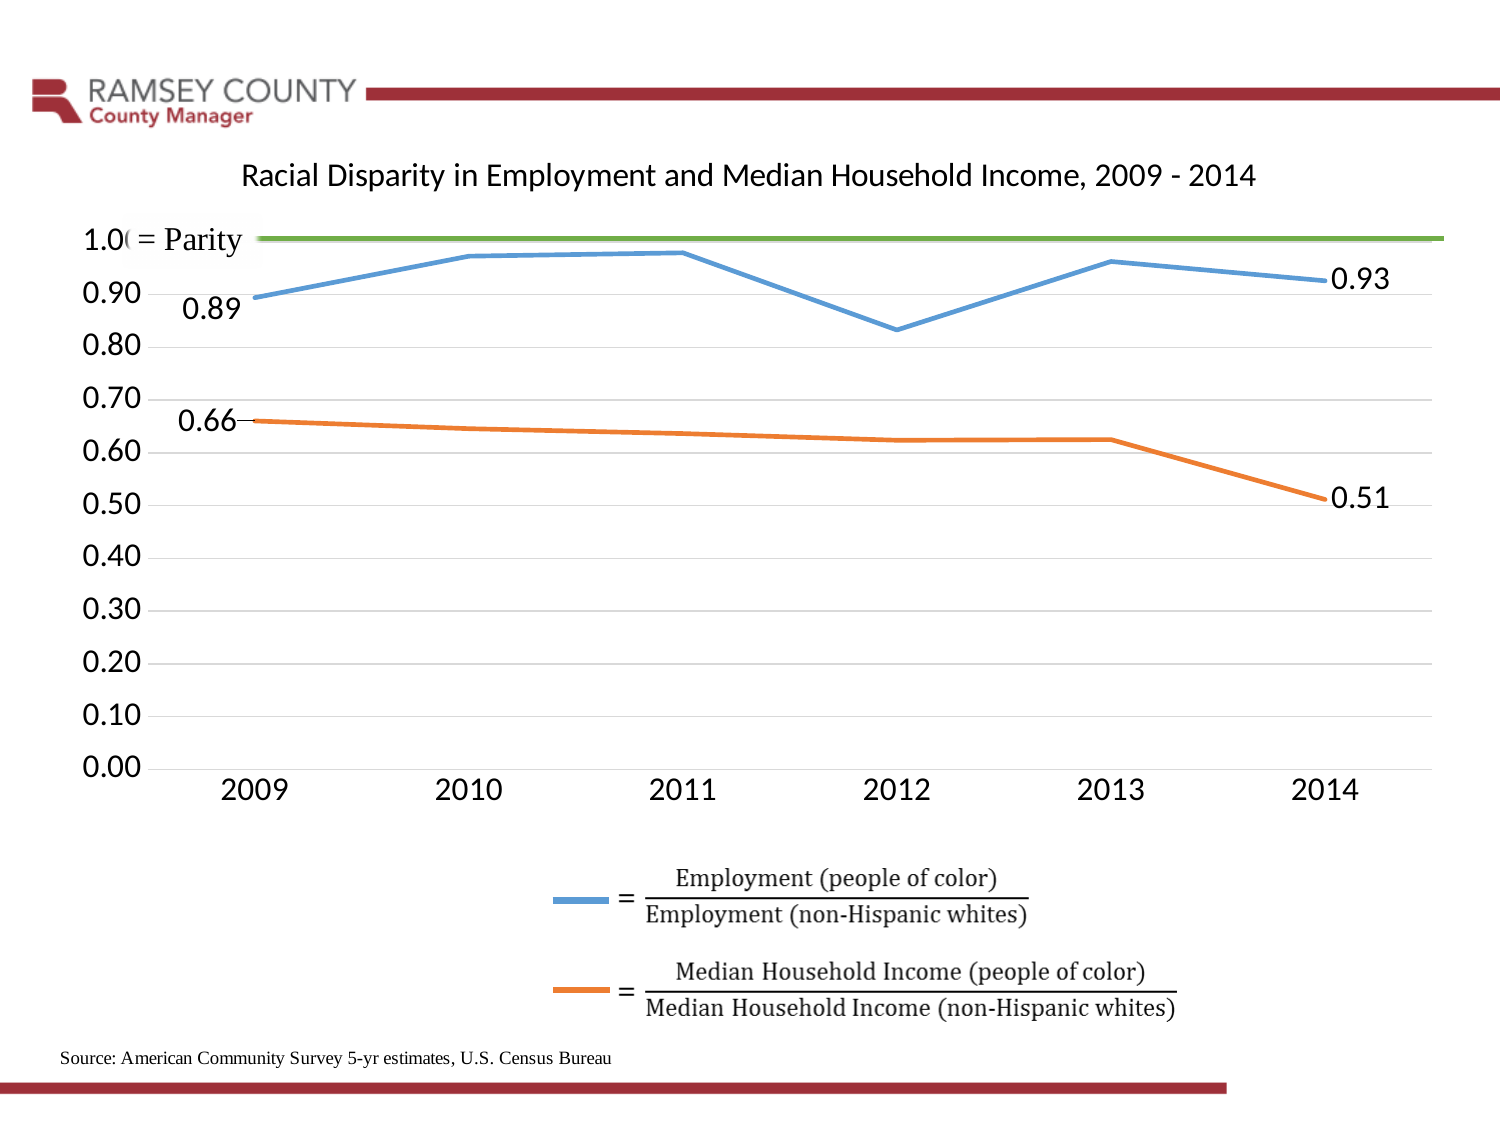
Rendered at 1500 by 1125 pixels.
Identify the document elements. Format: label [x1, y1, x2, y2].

chart [44, 124, 1456, 1073]
